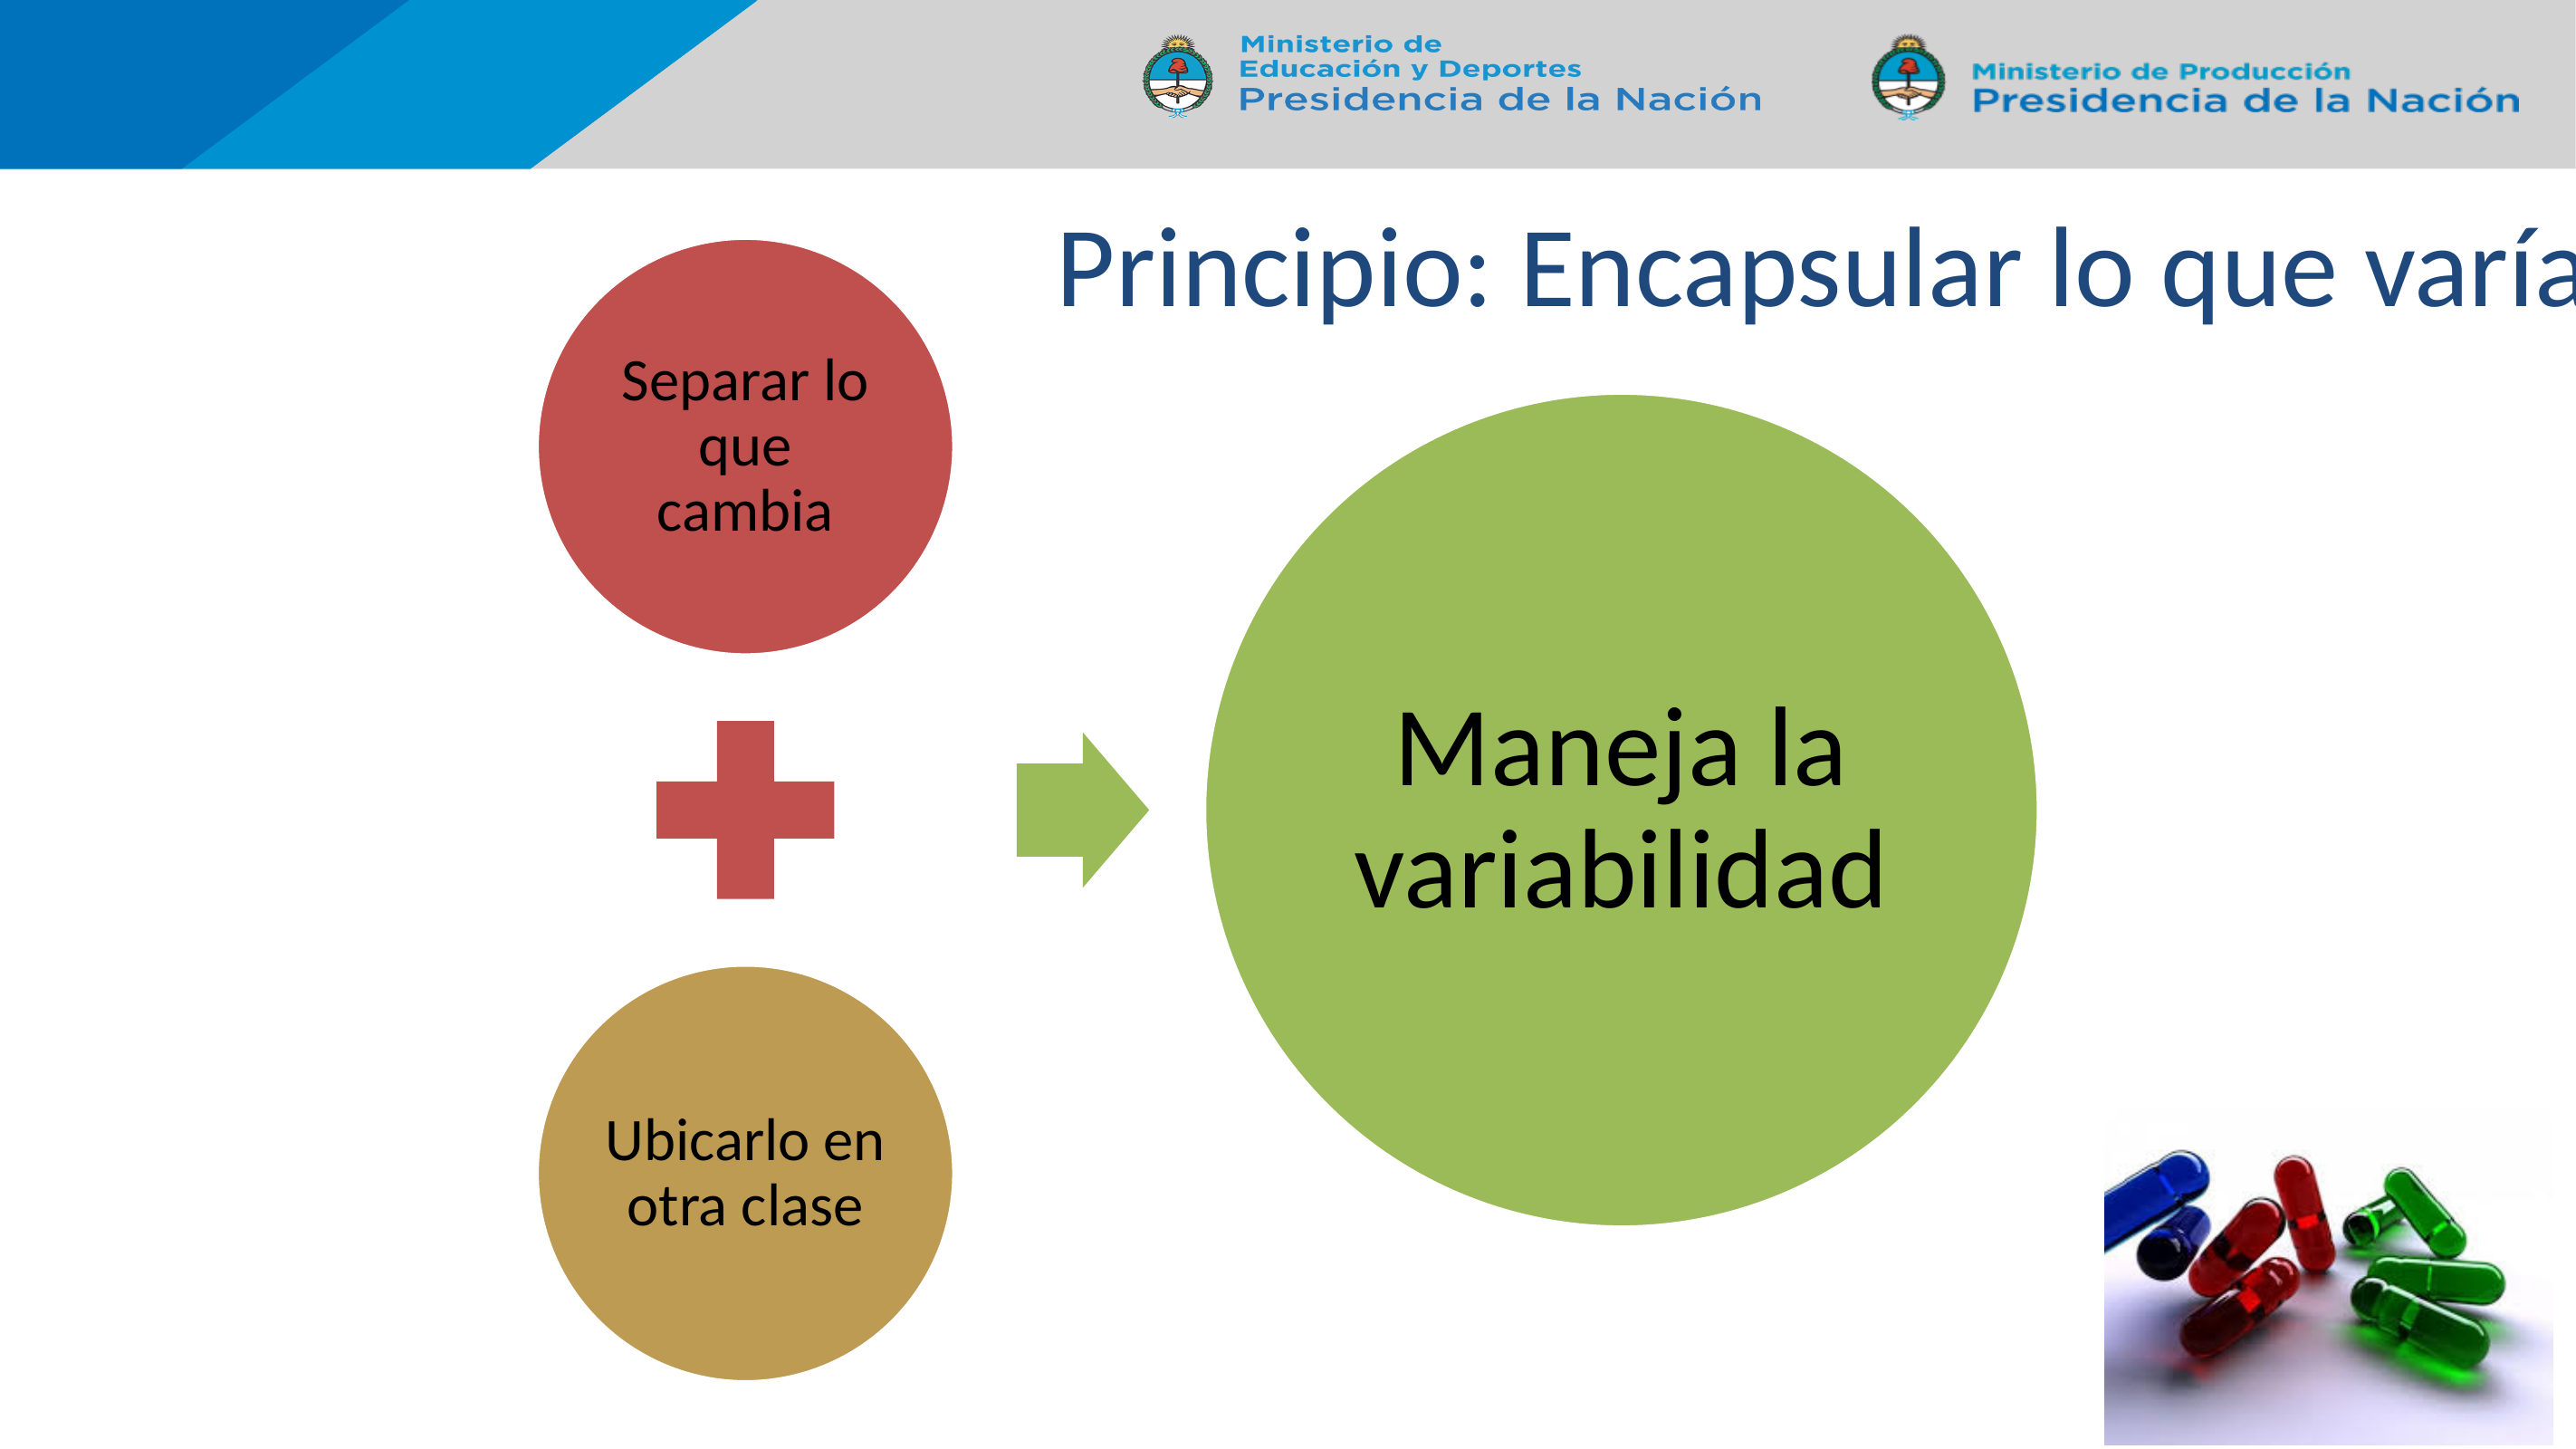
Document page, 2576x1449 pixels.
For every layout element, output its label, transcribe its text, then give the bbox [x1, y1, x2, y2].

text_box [428, 237, 2147, 1383]
picture [1872, 34, 2519, 120]
picture [2104, 1108, 2553, 1445]
title Principio: Encapsular lo que varía [687, 192, 2576, 331]
picture [1142, 34, 1760, 122]
